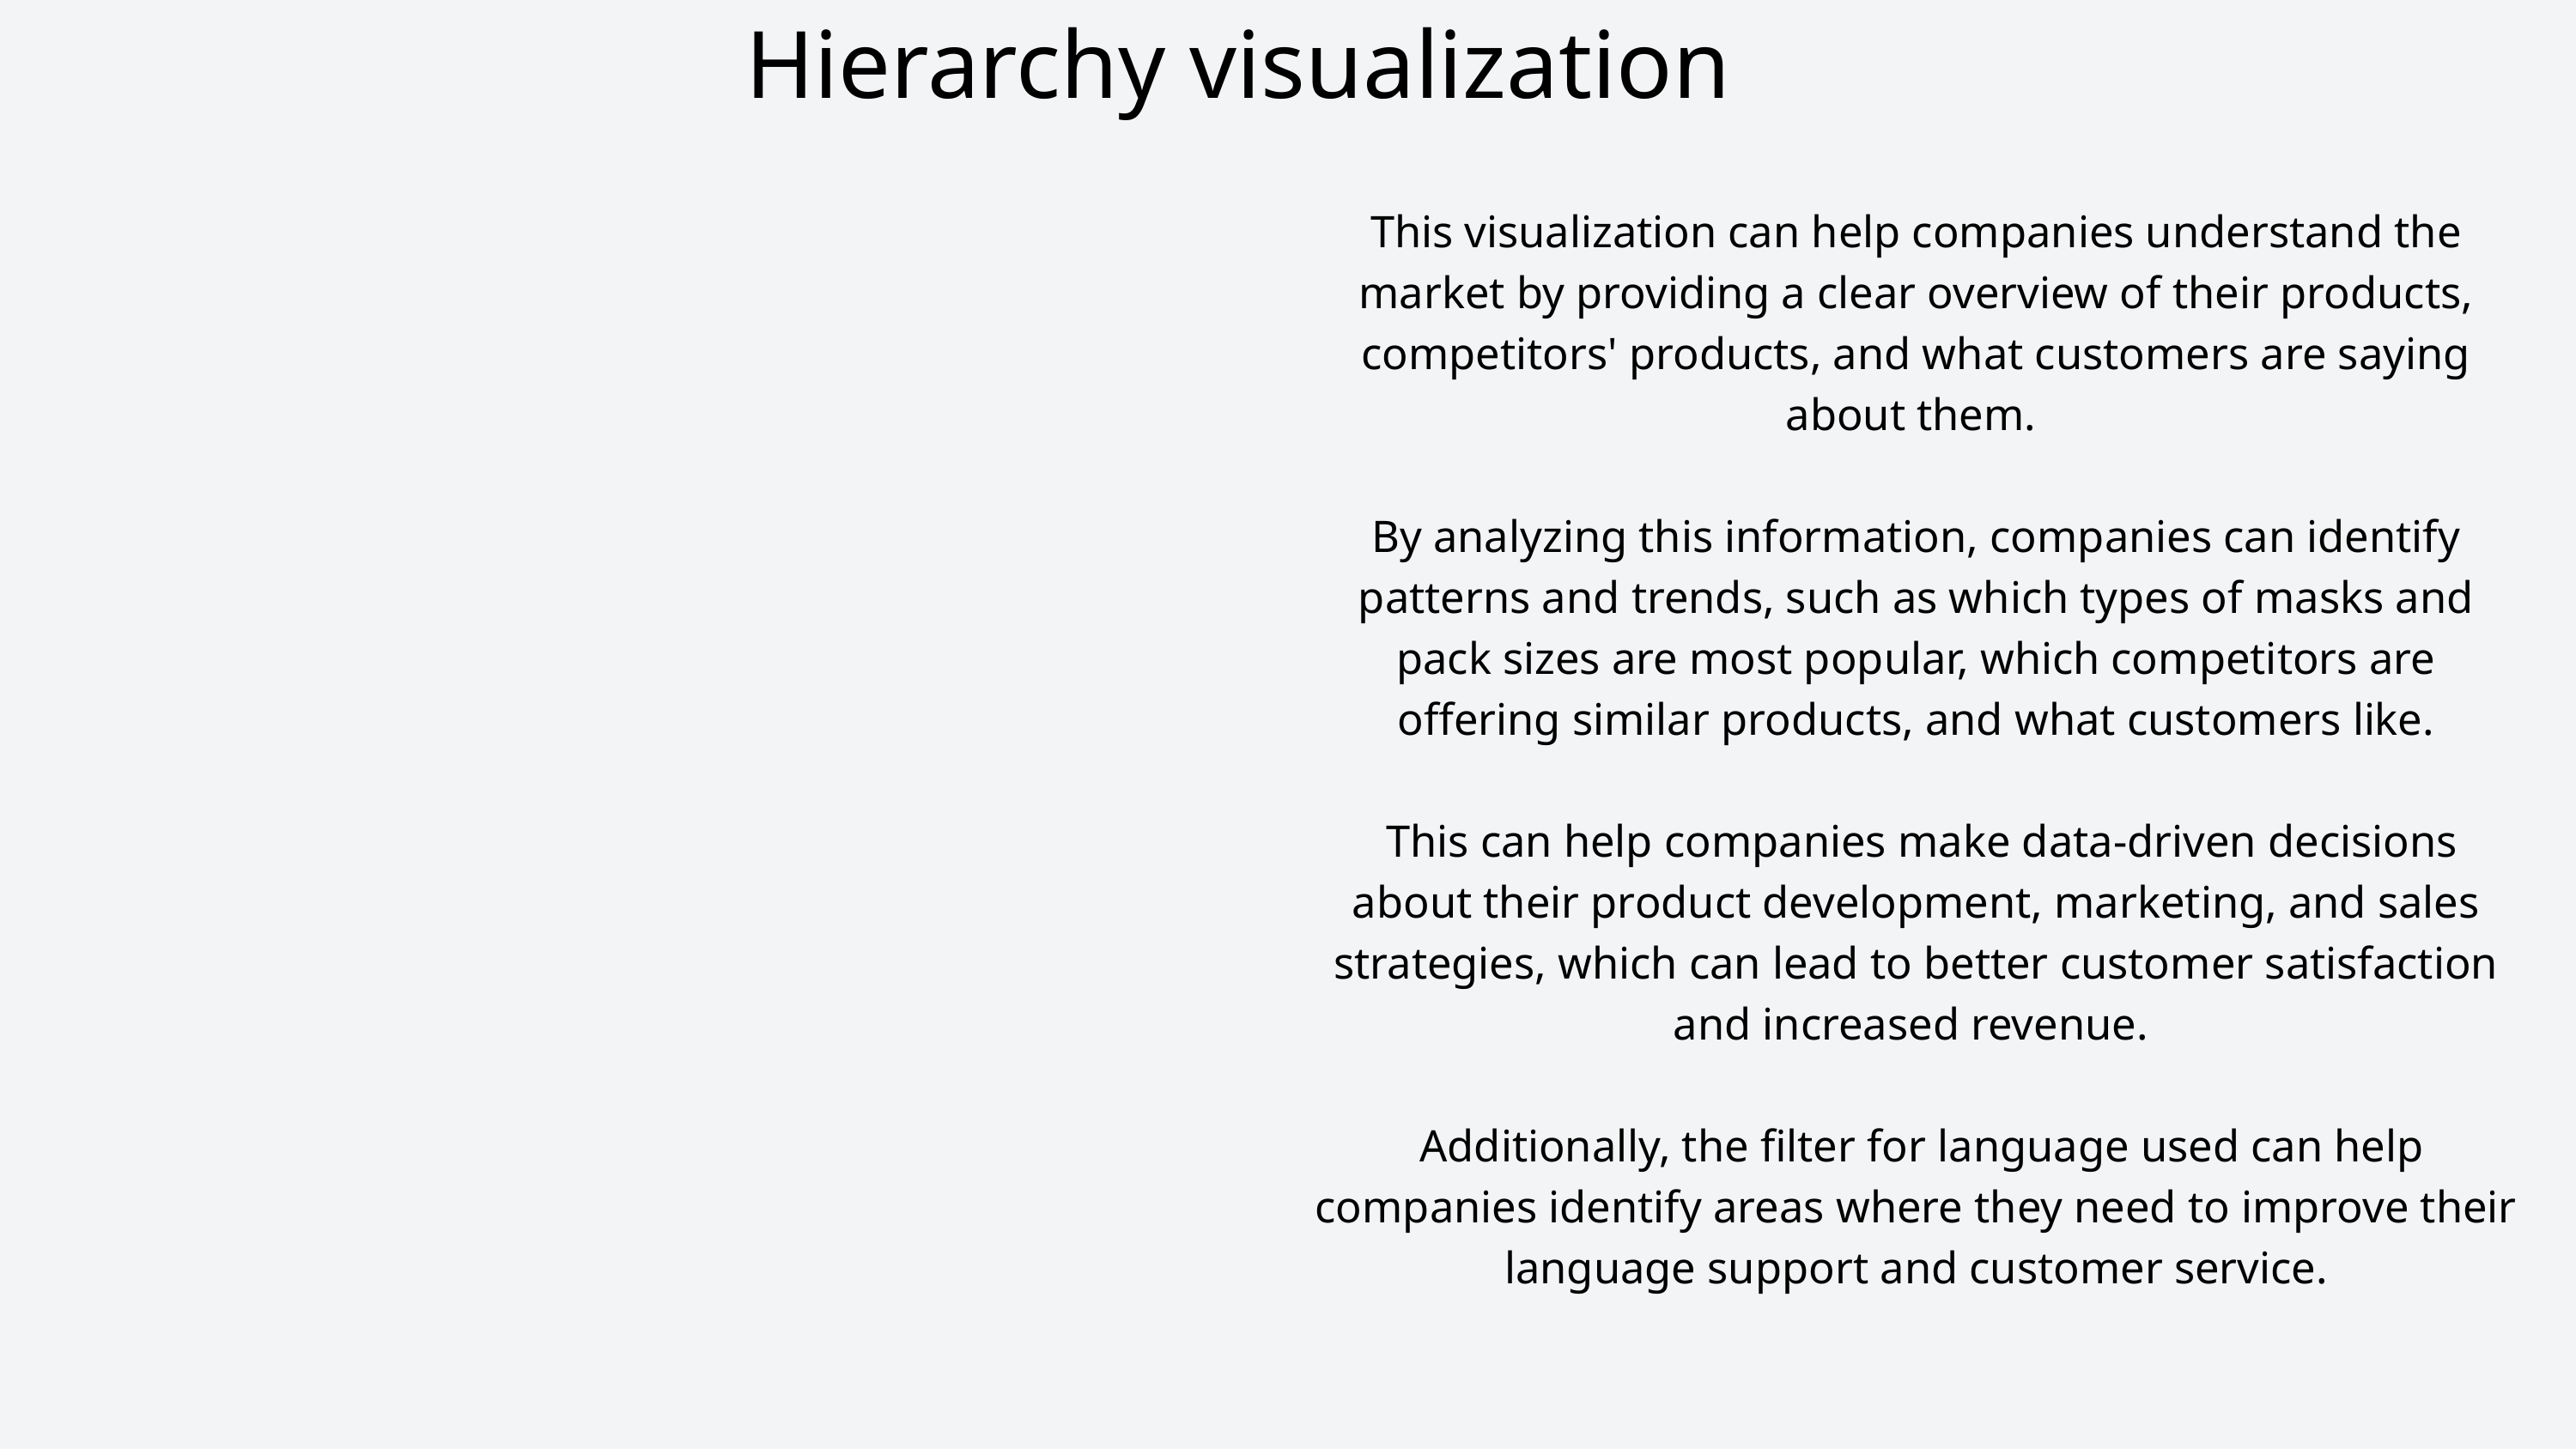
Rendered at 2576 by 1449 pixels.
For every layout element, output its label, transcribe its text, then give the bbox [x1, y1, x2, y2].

text_box This visualization can help companies understand the market by providing a clear overview of their products, competitors' products, and what customers are saying about them. By analyzing this information, companies can identify patterns and trends, such as which types of masks and pack sizes are most popular, which competitors are offering similar products, and what customers like. This can help companies make data-driven decisions about their product development, marketing, and sales strategies, which can lead to better customer satisfaction and increased revenue. Additionally, the filter for language used can help companies identify areas where they need to improve their language support and customer service. [1415, 195, 2523, 1293]
text_box Hierarchy visualization [715, 0, 1762, 117]
picture [0, 47, 1413, 1449]
